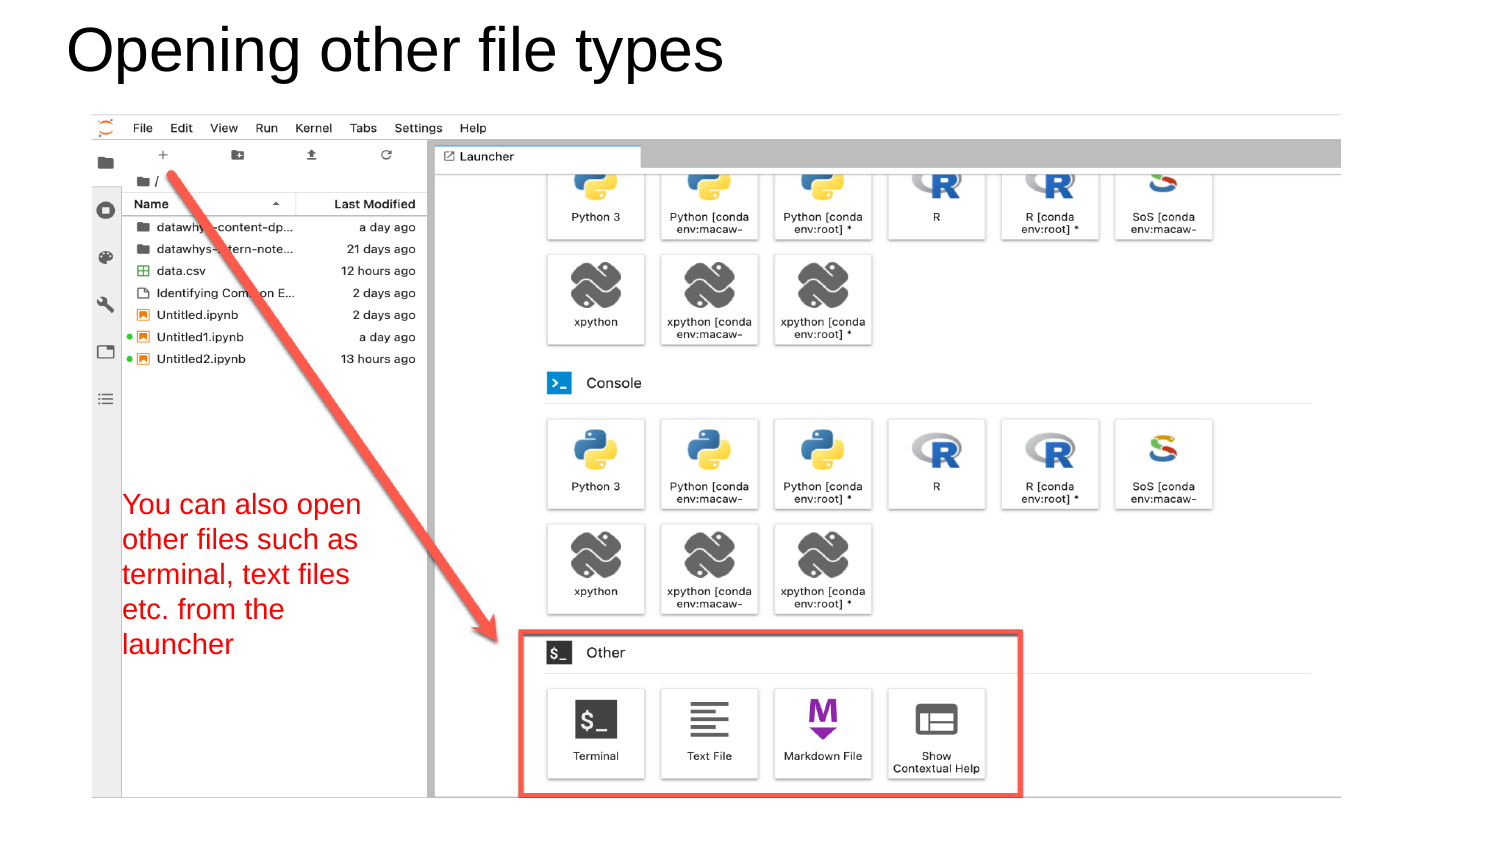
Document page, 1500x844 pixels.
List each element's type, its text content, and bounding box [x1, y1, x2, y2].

title Opening other file types [50, 0, 1450, 100]
picture [91, 114, 1341, 798]
